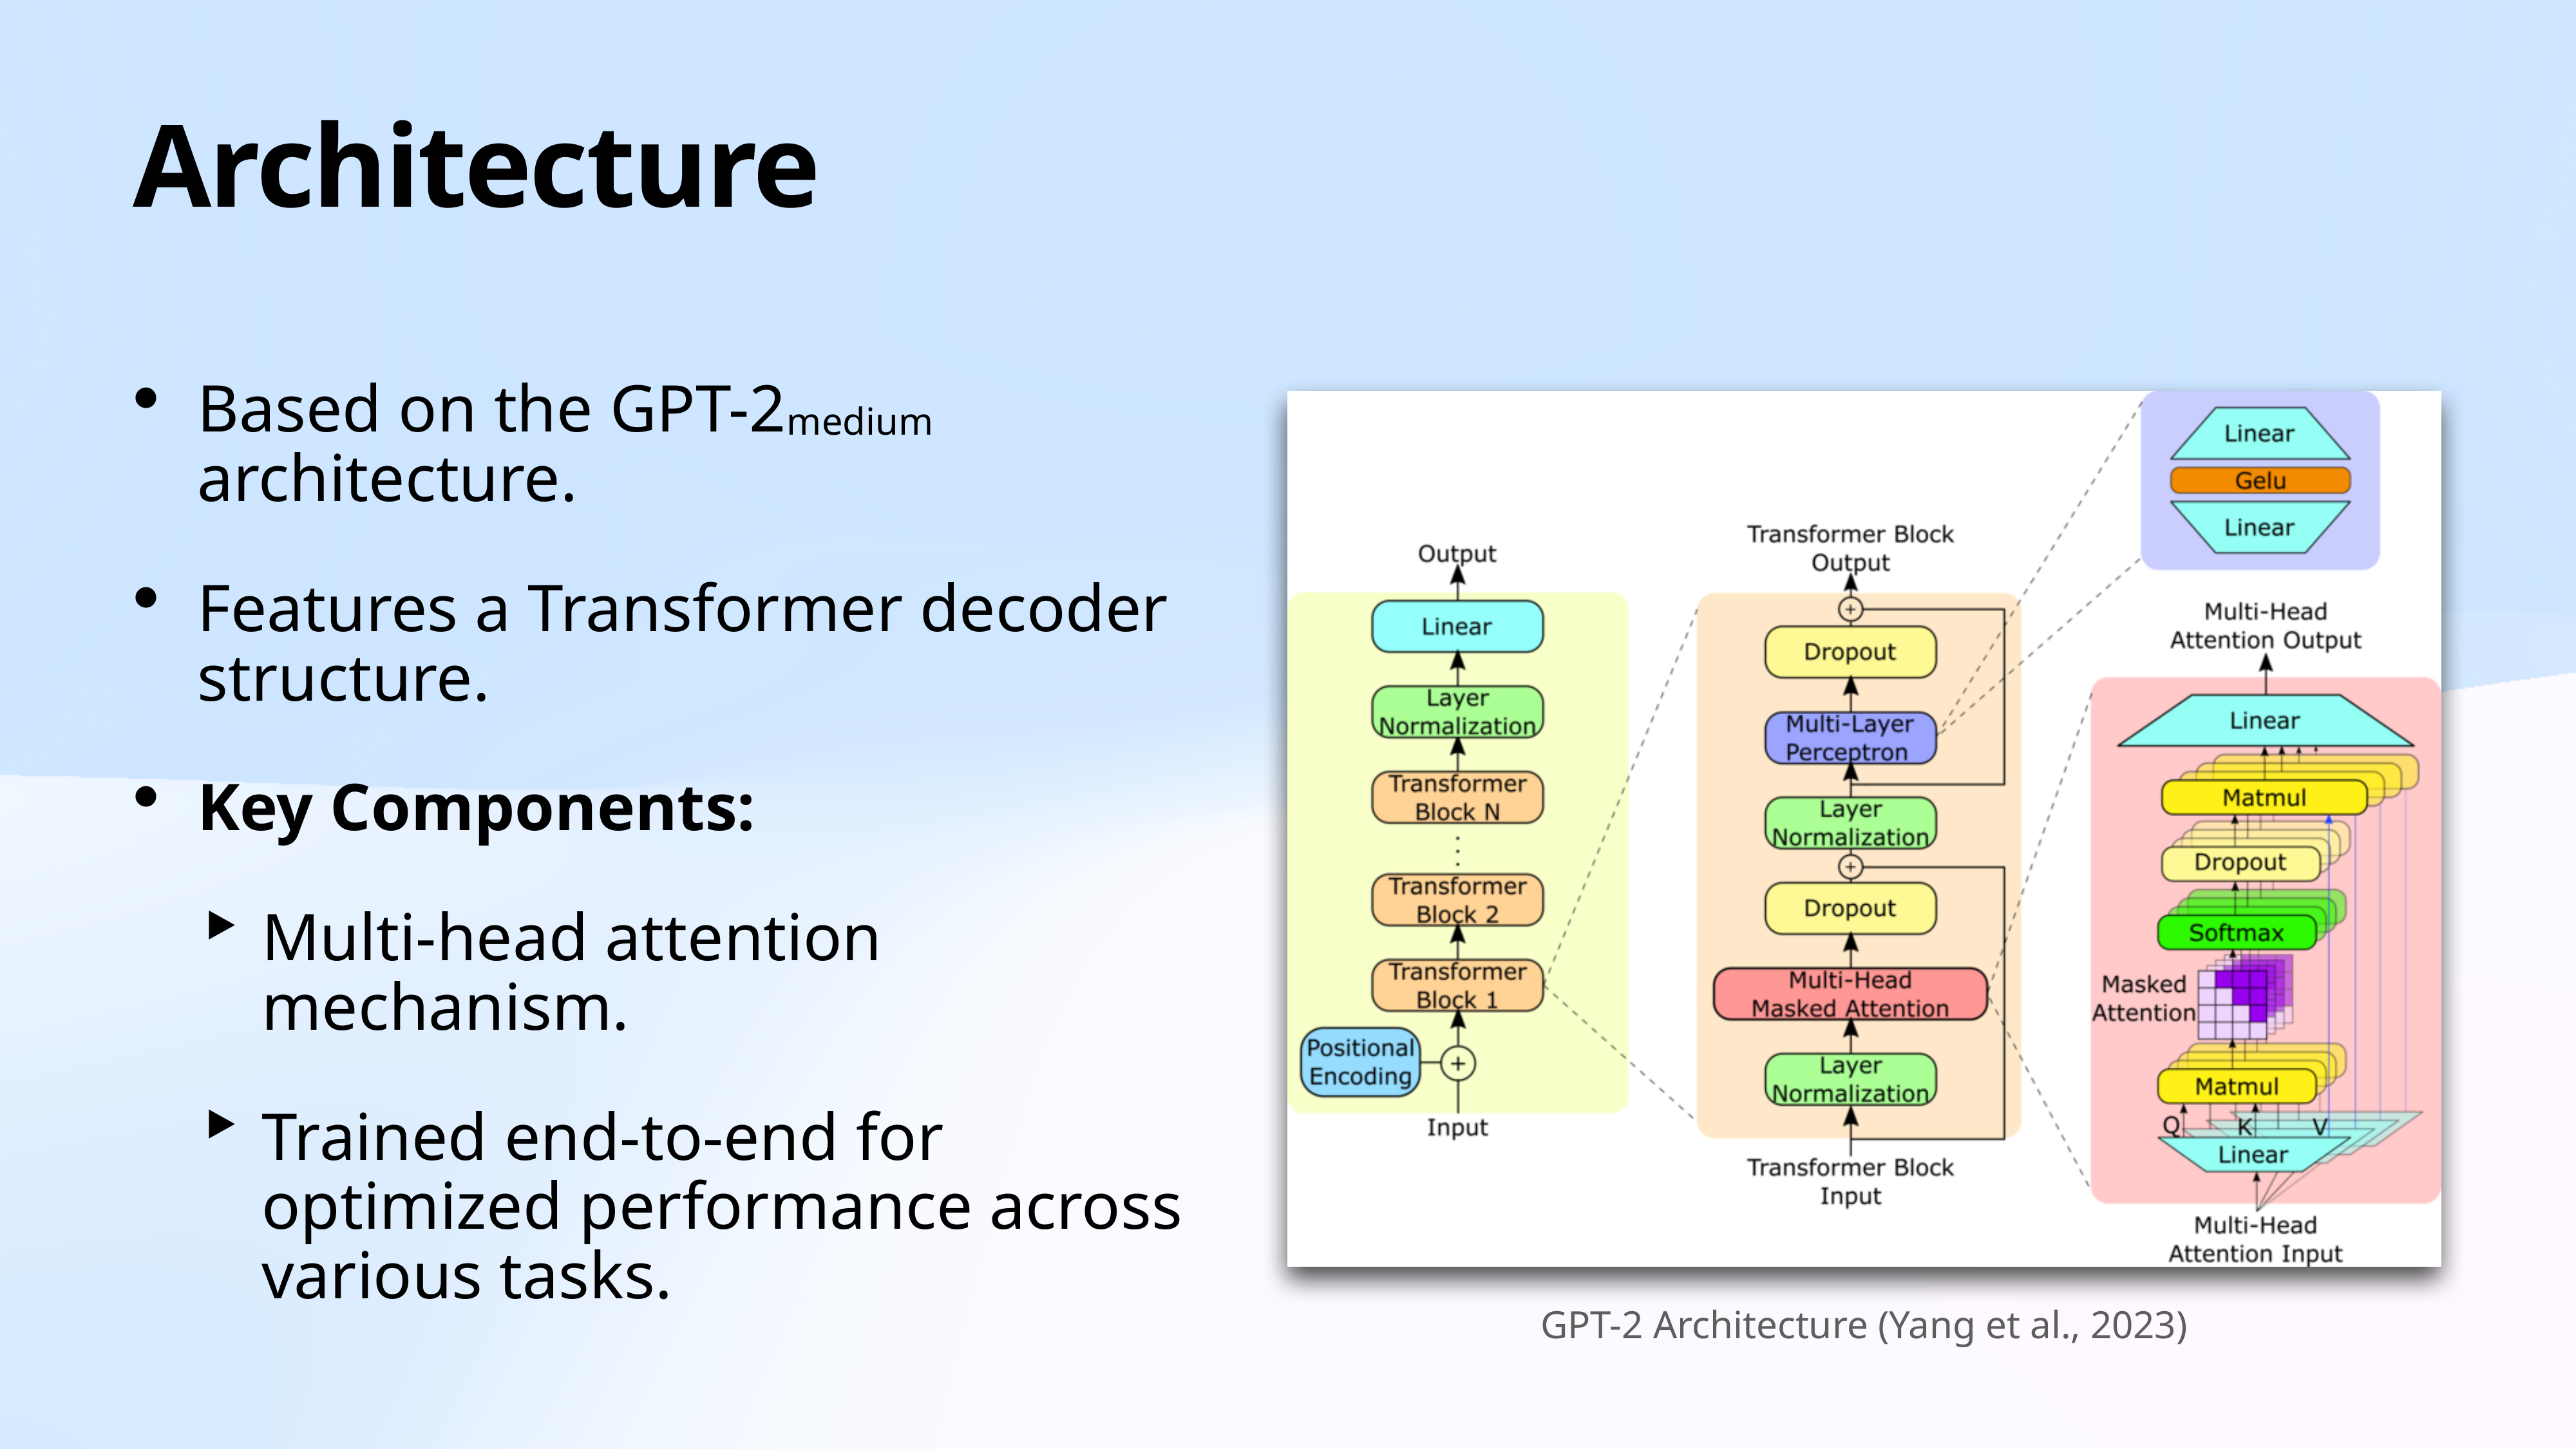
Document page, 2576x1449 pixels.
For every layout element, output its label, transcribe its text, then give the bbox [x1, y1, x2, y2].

title Architecture [127, 113, 1161, 266]
text_box GPT-2 Architecture (Yang et al., 2023) [1535, 1296, 2193, 1352]
list Based on the GPT-2medium architecture. Features a Transformer decoder structure. Key Components: Multi-head attention mechanism. Trained end-to-end for optimized performance across various tasks. [127, 370, 1222, 1287]
picture [0, 0, 2576, 1449]
